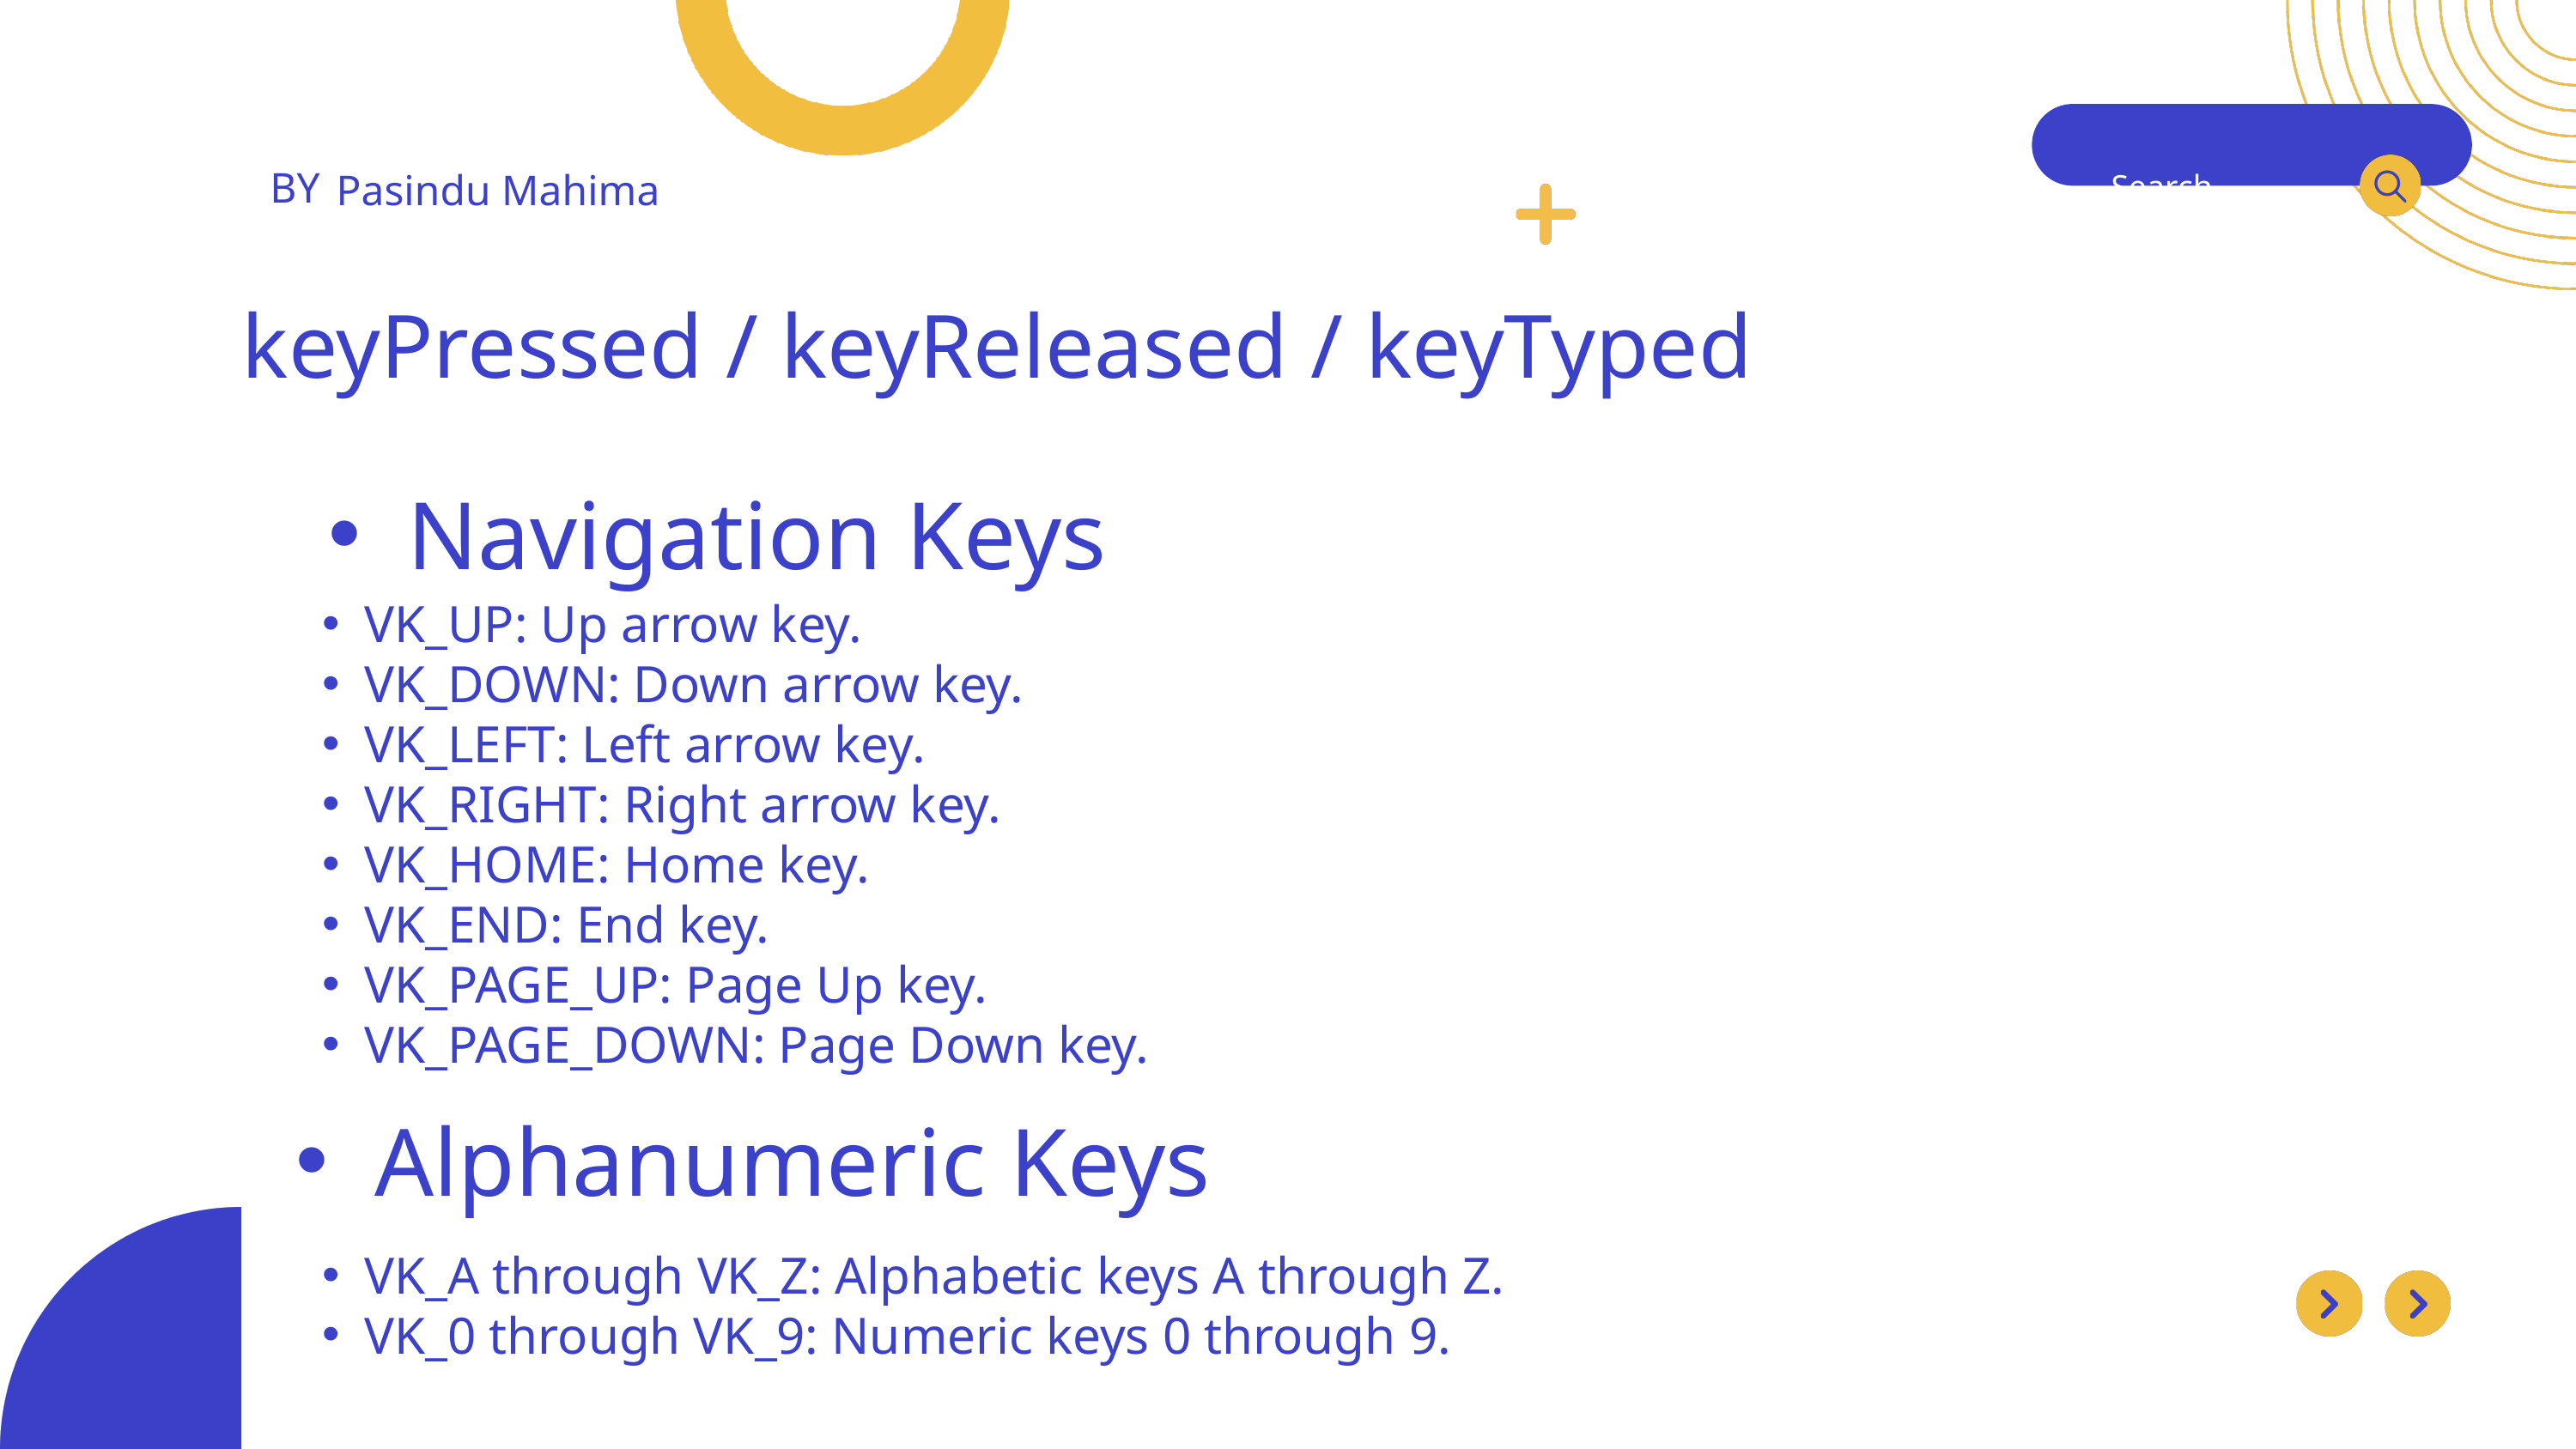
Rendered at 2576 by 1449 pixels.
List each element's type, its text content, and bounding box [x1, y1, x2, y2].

text_box Search . . . [2111, 166, 2291, 205]
text_box VK_A through VK_Z: Alphabetic keys A through Z. VK_0 through VK_9: Numeric keys 0 through 9. [279, 1243, 1607, 1364]
text_box Alphanumeric Keys [216, 1084, 2258, 1216]
text_box VK_UP: Up arrow key. VK_DOWN: Down arrow key. VK_LEFT: Left arrow key. VK_RIGHT: Right arrow key. VK_HOME: Home key. VK_END: End key. VK_PAGE_UP: Page Up key. VK_PAGE_DOWN: Page Down key. [279, 592, 1238, 1084]
text_box [2286, 0, 2576, 290]
text_box Navigation Keys [249, 458, 2291, 589]
text_box [0, 1207, 241, 1449]
text_box BY [112, 154, 320, 212]
text_box Pasindu Mahima [336, 156, 741, 215]
text_box [2385, 1270, 2451, 1337]
text_box [2296, 1270, 2363, 1337]
text_box [675, 0, 1010, 155]
text_box [1516, 184, 1576, 245]
text_box [2373, 169, 2407, 203]
text_box [2409, 1289, 2427, 1319]
text_box [2360, 155, 2421, 216]
text_box [2320, 1289, 2338, 1319]
text_box keyPressed / keyReleased / keyTyped [241, 273, 2036, 396]
